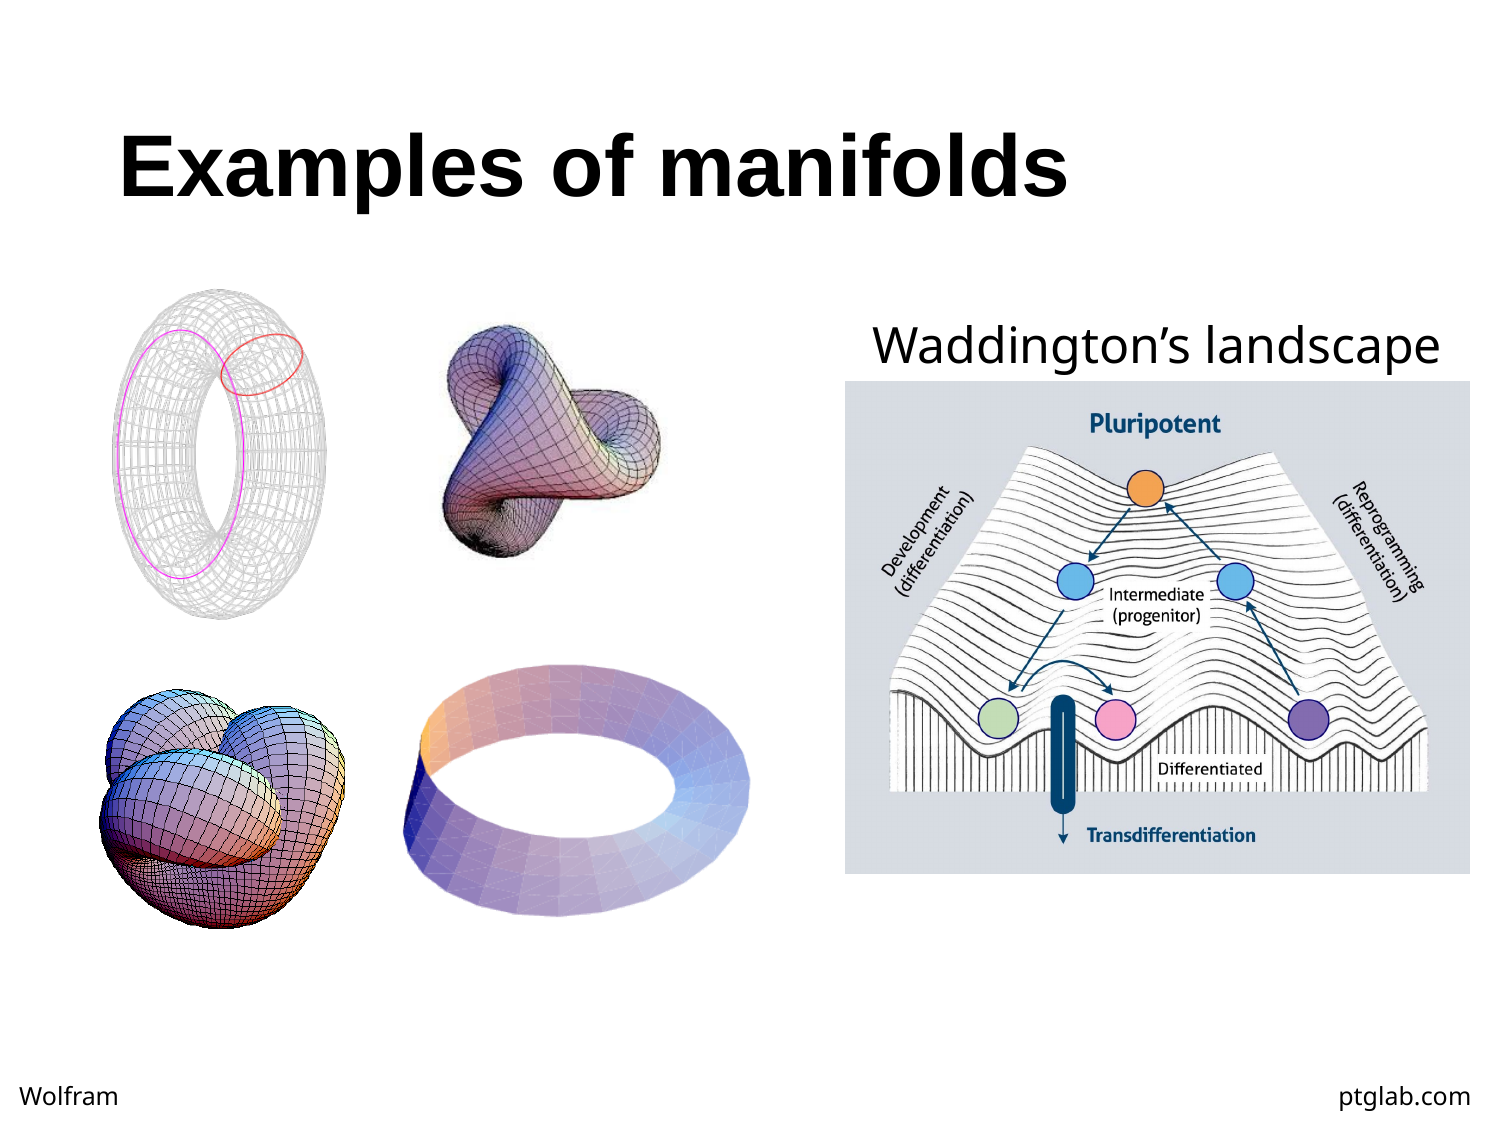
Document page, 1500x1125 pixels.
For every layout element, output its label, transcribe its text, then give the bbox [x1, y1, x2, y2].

text_box ptglab.com [1323, 1072, 1487, 1118]
picture [420, 303, 681, 577]
text_box Waddington’s landscape [857, 305, 1458, 381]
picture [72, 669, 368, 954]
picture [845, 381, 1470, 874]
text_box Wolfram [4, 1072, 135, 1118]
picture [105, 277, 335, 626]
picture [391, 655, 759, 929]
title Examples of manifolds [103, 59, 1397, 278]
